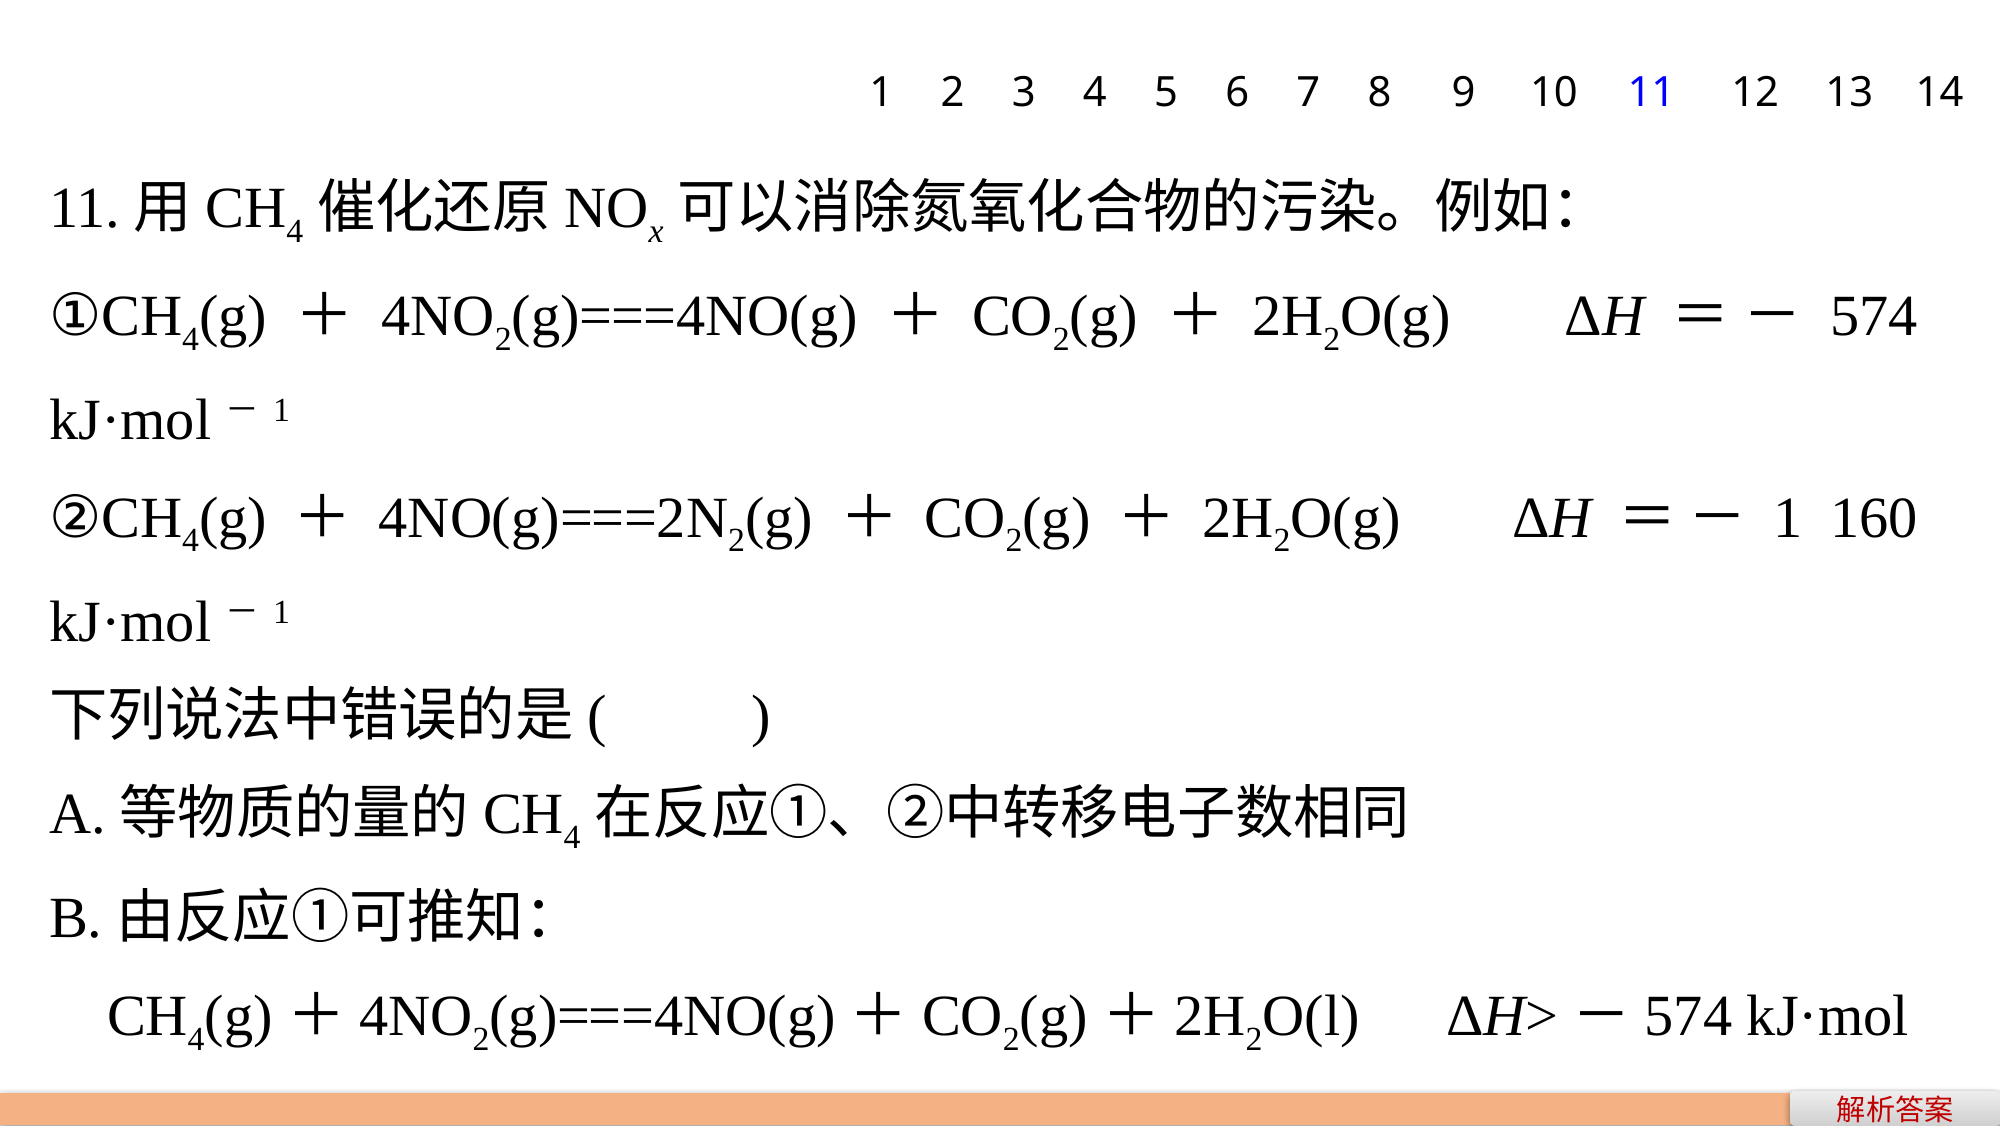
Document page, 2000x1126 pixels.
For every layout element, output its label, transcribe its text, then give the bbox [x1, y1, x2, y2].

text_box 2 [925, 42, 985, 137]
text_box 7 [1281, 42, 1341, 137]
text_box 解析答案 [1788, 1089, 2000, 1126]
text_box 1 [854, 42, 914, 137]
text_box 11 [1610, 42, 1696, 137]
text_box 6 [1210, 42, 1270, 137]
text_box 8 [1352, 42, 1412, 137]
text_box 3 [996, 42, 1056, 137]
text_box 4 [1067, 42, 1127, 137]
text_box 5 [1139, 42, 1199, 137]
text_box 14 [1905, 42, 1984, 137]
text_box [0, 1092, 1787, 1126]
text_box 9 [1423, 42, 1496, 137]
text_box 13 [1811, 42, 1894, 137]
text_box 12 [1707, 42, 1800, 137]
text_box 10 [1507, 42, 1599, 137]
text_box 11.用CH4催化还原NOx可以消除氮氧化合物的污染。例如： ①CH4(g)＋4NO2(g)===4NO(g)＋CO2(g)＋2H2O(g) ΔH＝－574 kJ·mol－1 ②CH4(g)＋4NO(g)===2N2(g)＋CO2(g)＋2H2O(g) ΔH＝－1 160 kJ·mol－1 下列说法中错误的是( ) A.等物质的量的CH4在反应①、②中转移电子数相同 B.由反应①可推知： CH4(g)＋4NO2(g)===4NO(g)＋CO2(g)＋2H2O(l) ΔH>－574 kJ·mol－1 C.4NO2(g)＋2N2(g)===8NO(g) ΔH＝＋586 kJ·mol－1 D.若用标准状况下4.48 L CH4把NO2还原为N2，整个过程中转移的电子总 数为1.6 NA [34, 134, 1933, 1091]
